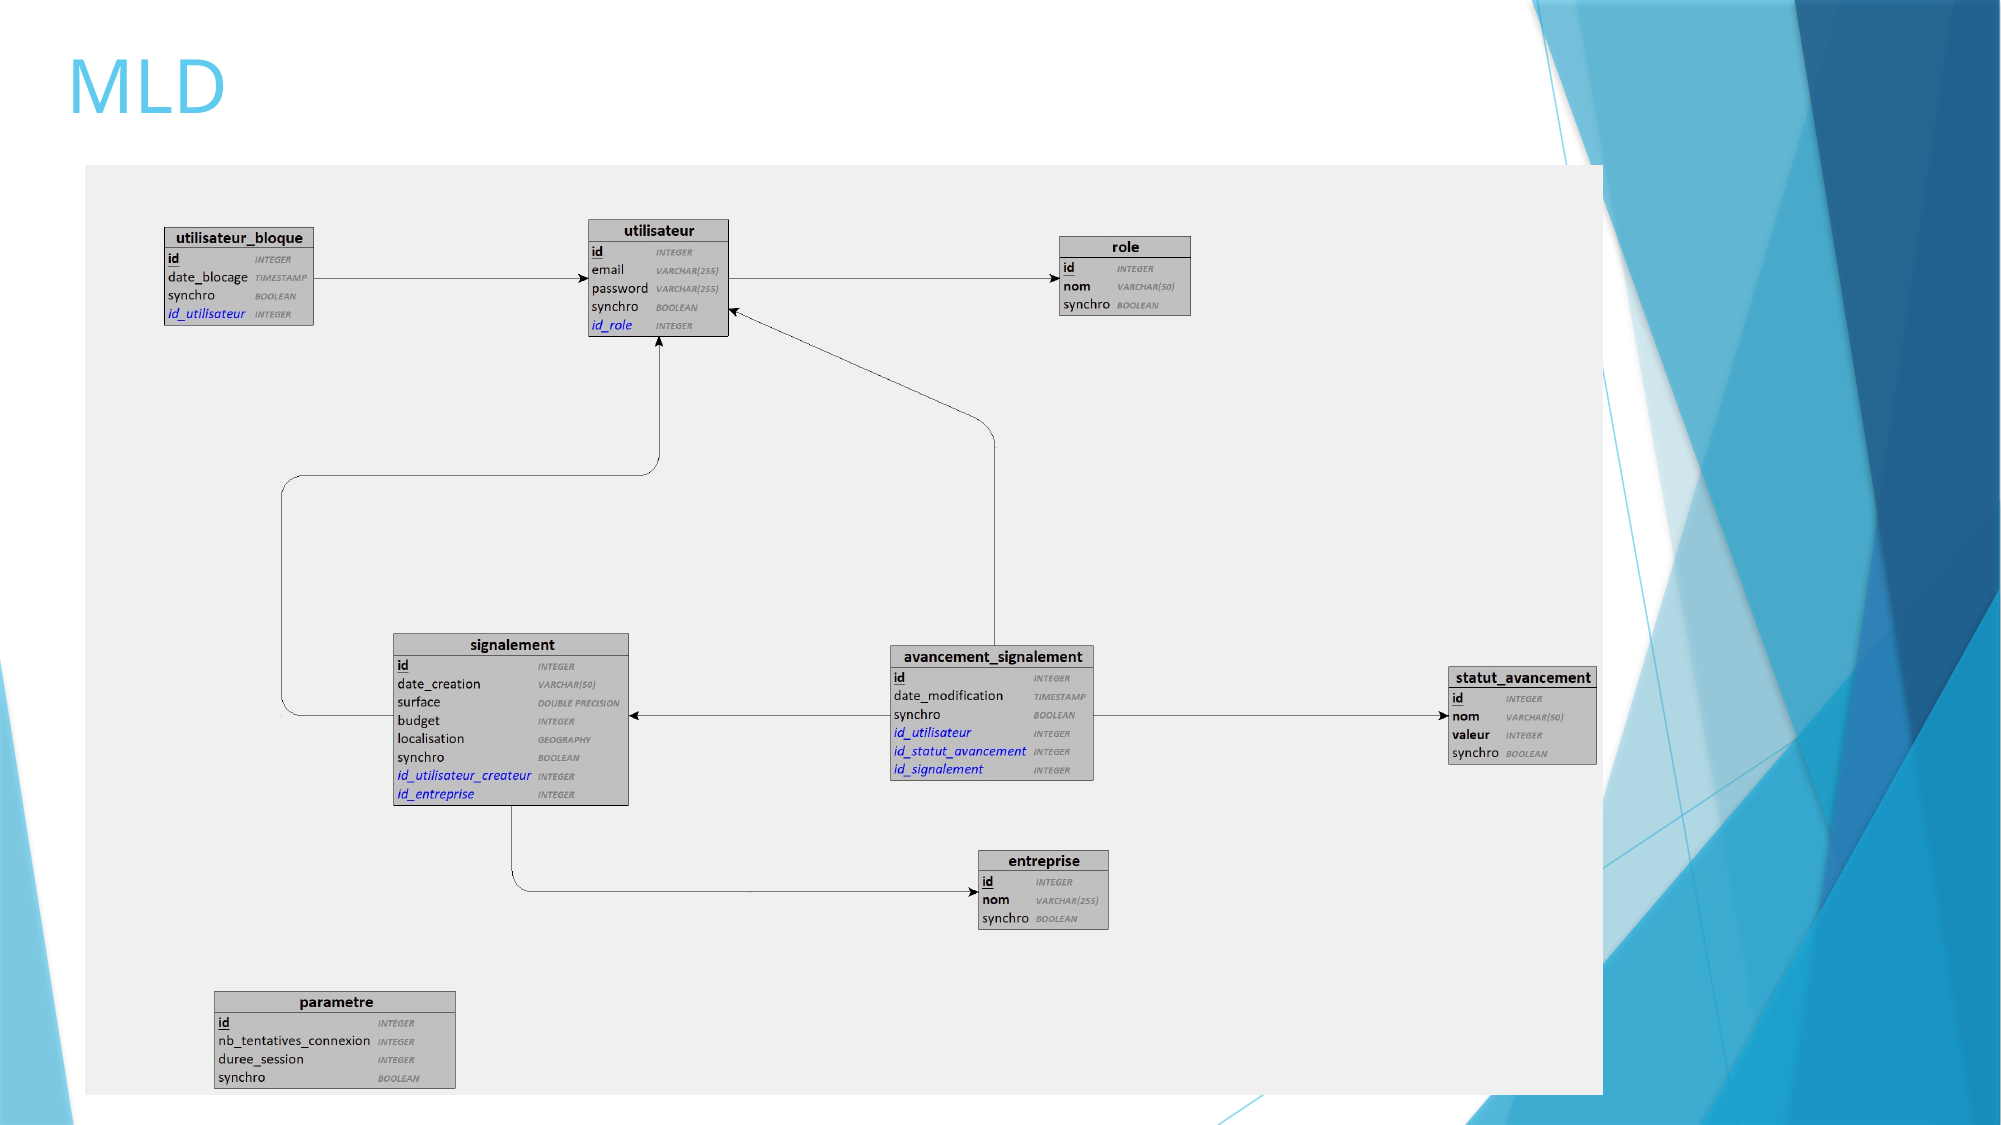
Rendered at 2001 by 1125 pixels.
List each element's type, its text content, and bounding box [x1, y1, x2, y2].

title MLD [51, 30, 1463, 248]
picture [84, 165, 1603, 1095]
